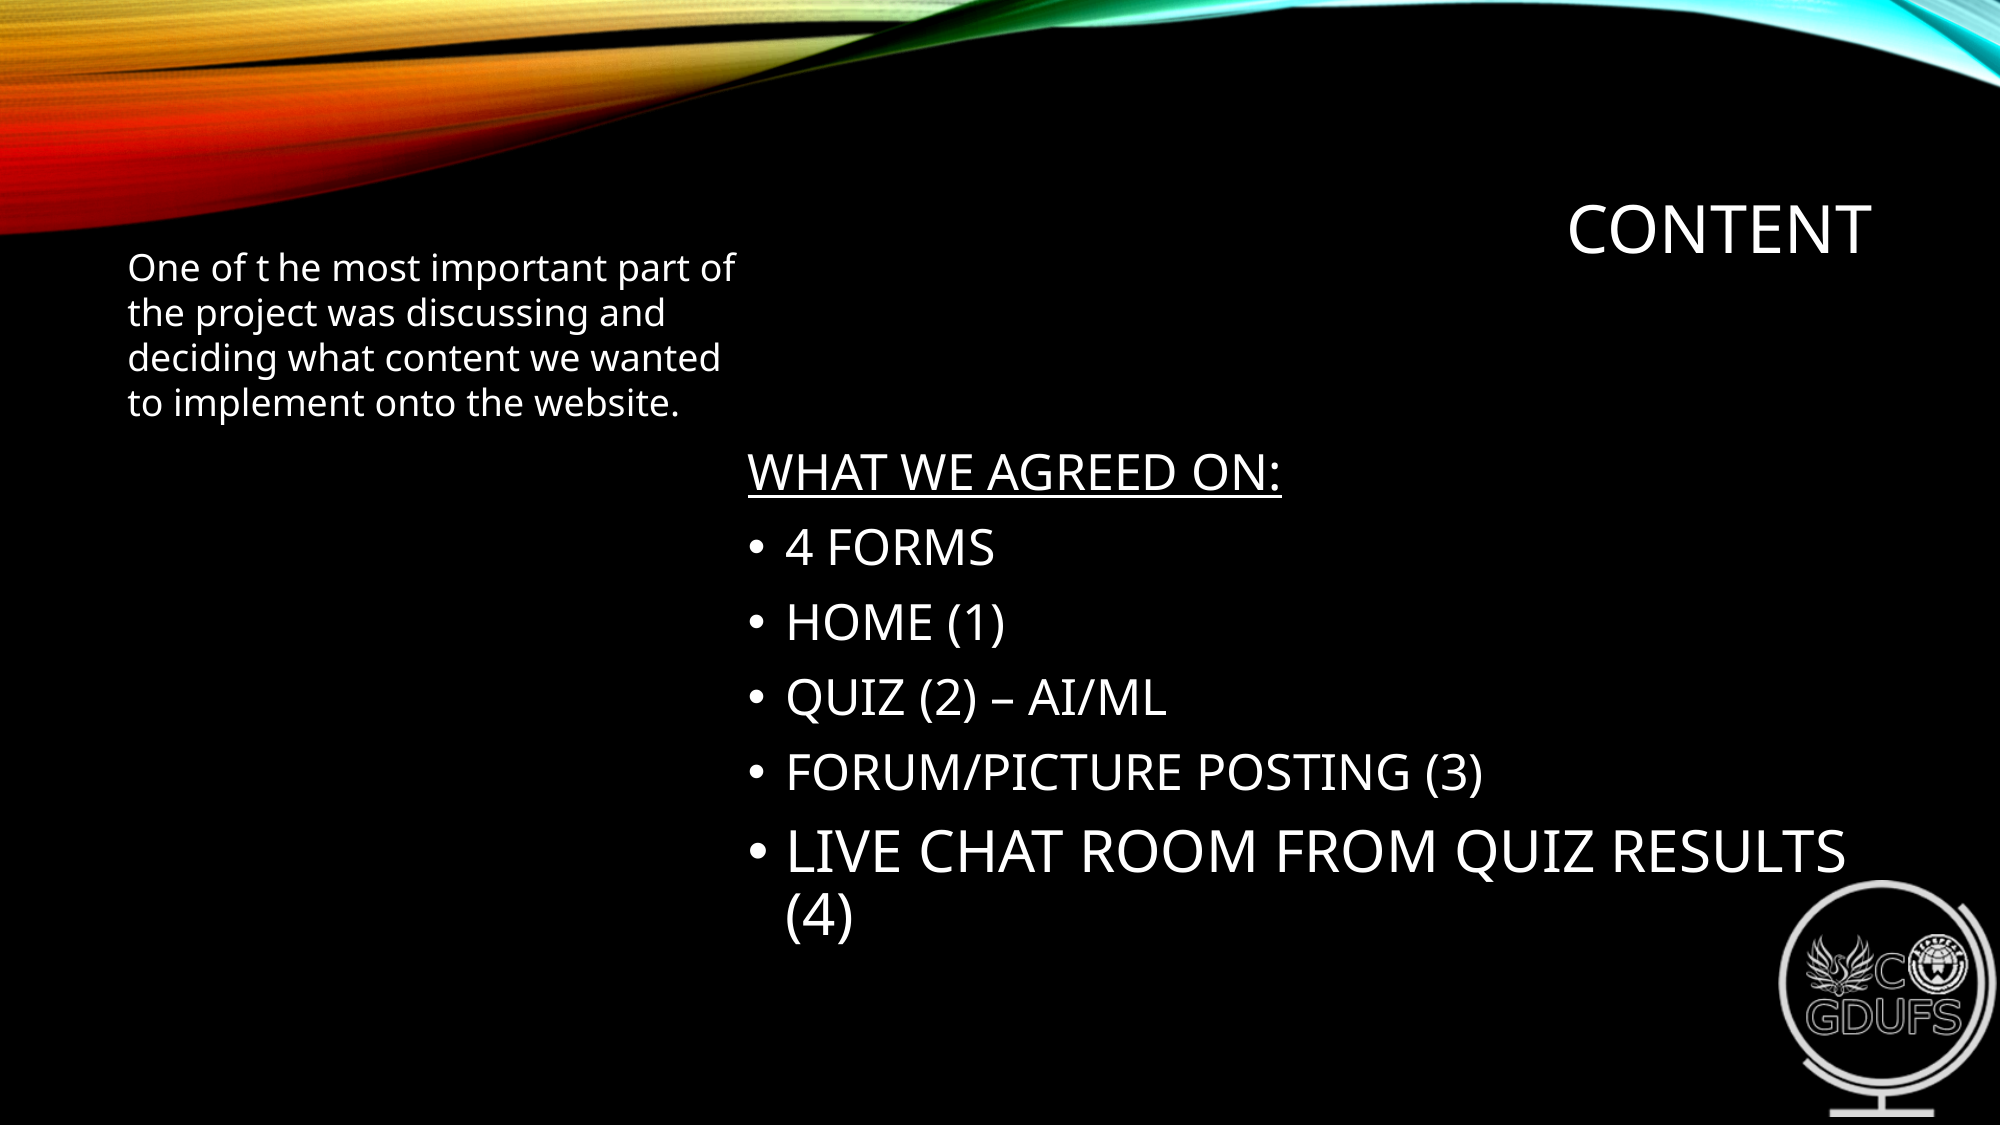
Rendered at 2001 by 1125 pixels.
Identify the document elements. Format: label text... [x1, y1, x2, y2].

picture [0, 0, 2000, 237]
title CONTENT [474, 125, 1888, 338]
list WHAT WE AGREED ON: 4 FORMS HOME (1) QUIZ (2) – AI/ML FORUM/PICTURE POSTING (3) LIVE CHAT ROOM FROM QUIZ RESULTS (4) [732, 440, 1938, 1101]
text_box One of t he most important part of the project was discussing and deciding what content we wanted to implement onto the website. [112, 236, 783, 431]
picture [1778, 880, 1997, 1118]
